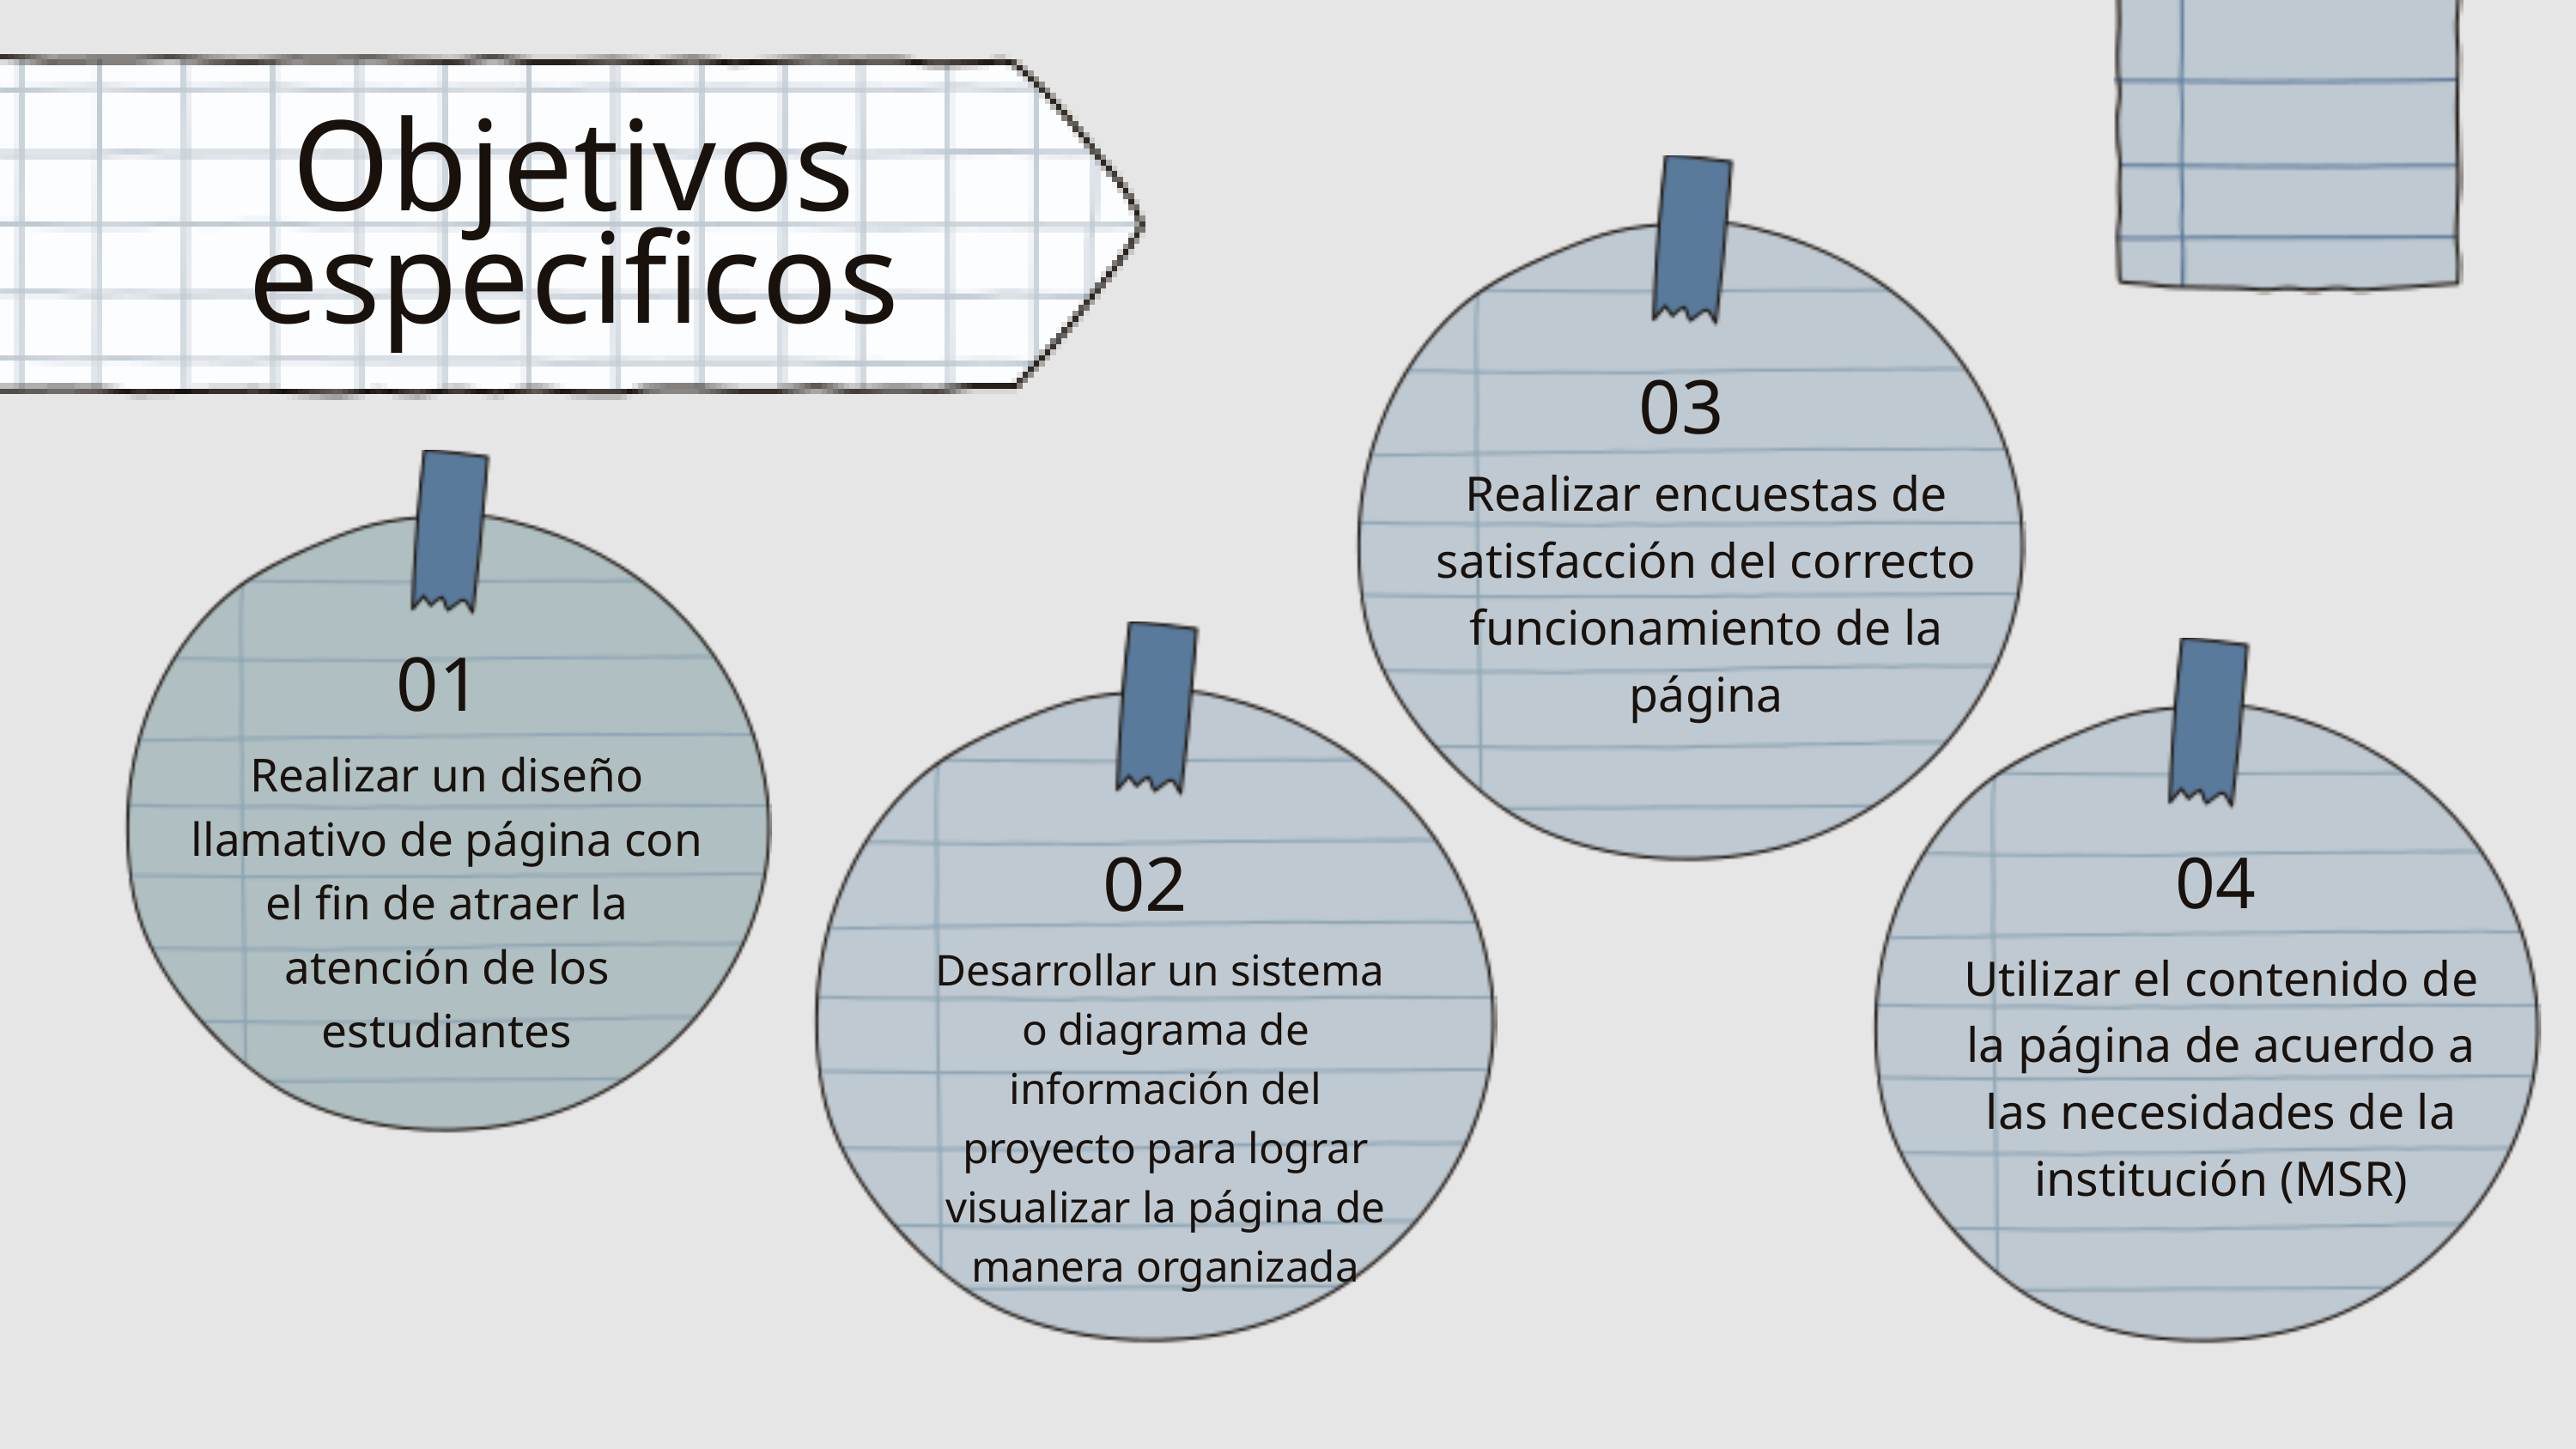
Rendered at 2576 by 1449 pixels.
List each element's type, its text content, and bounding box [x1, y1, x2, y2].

text_box Realizar un diseño llamativo de página con el fin de atraer la atención de los estudiantes [173, 737, 721, 1058]
text_box 01 [209, 621, 669, 726]
text_box [2113, 0, 2464, 295]
text_box [106, 450, 773, 1147]
text_box 02 [915, 822, 1376, 926]
text_box [0, 54, 1146, 400]
text_box 03 [1451, 344, 1911, 449]
text_box Utilizar el contenido de la página de acuerdo a las necesidades de la institución (MSR) [1946, 938, 2497, 1206]
text_box [1336, 155, 2026, 876]
text_box Realizar encuestas de satisfacción del correcto funcionamiento de la página [1431, 454, 1982, 722]
text_box Desarrollar un sistema o diagrama de información del proyecto para lograr visualizar la página de manera organizada [920, 934, 1411, 1291]
text_box [793, 621, 1498, 1358]
text_box 04 [1985, 824, 2446, 923]
text_box Objetivos especificos [118, 122, 1031, 349]
text_box [1853, 638, 2542, 1358]
